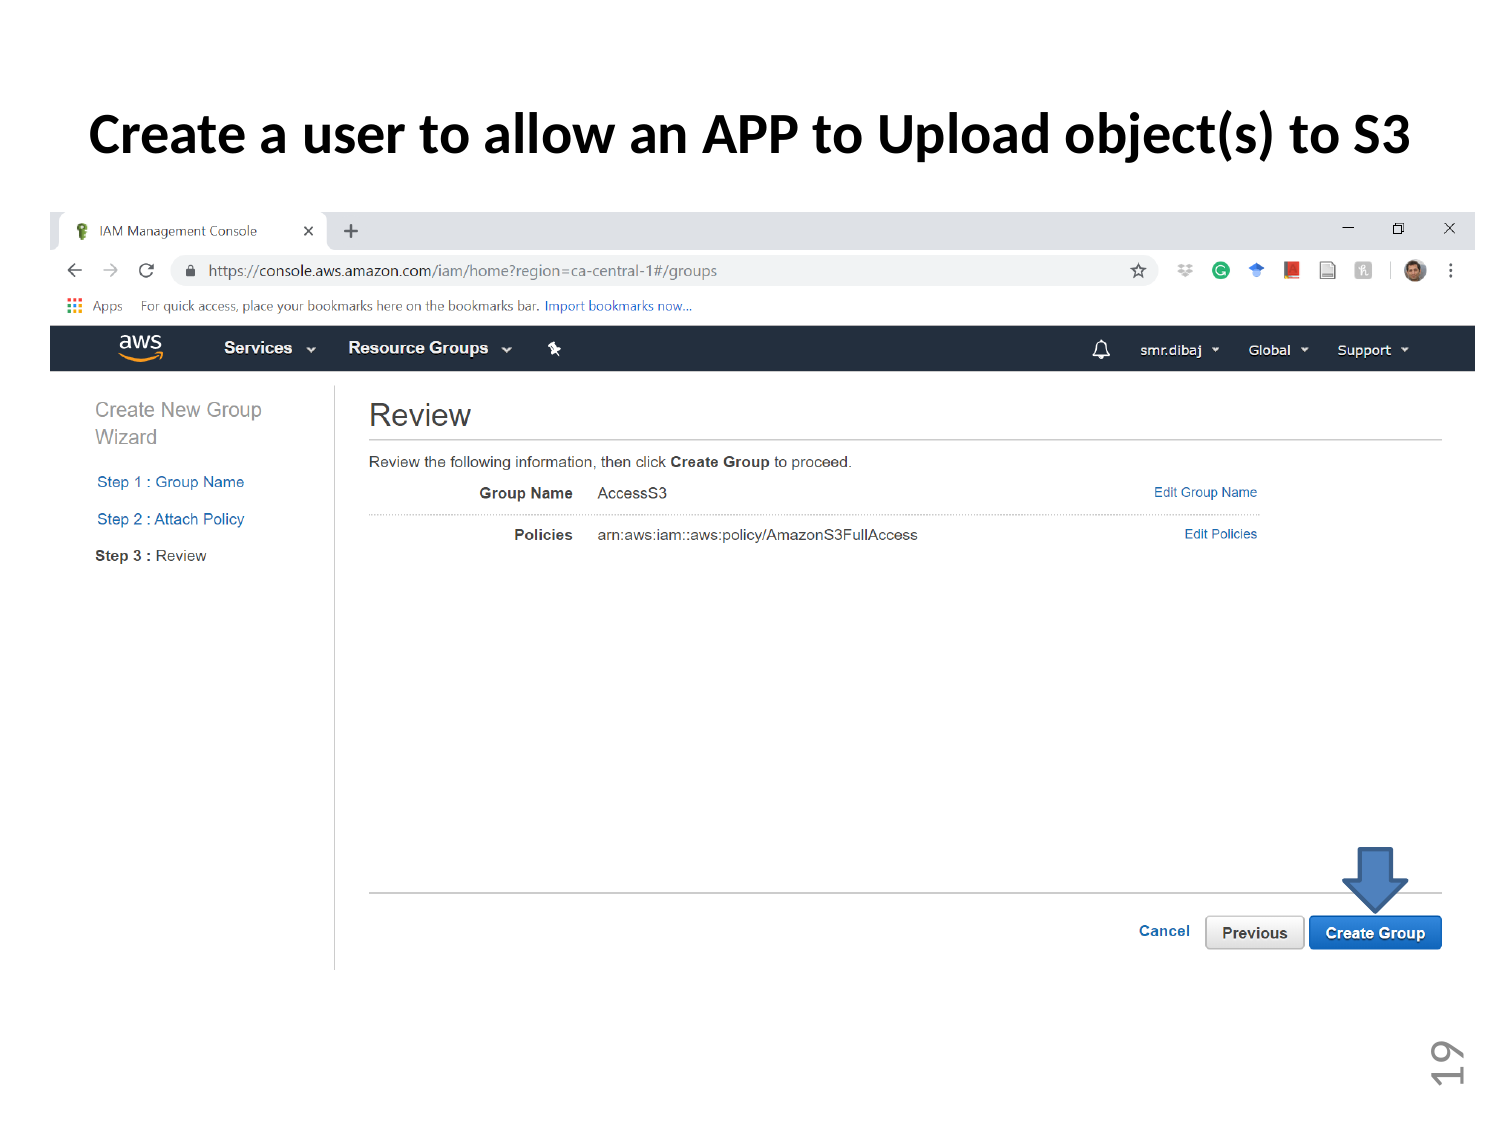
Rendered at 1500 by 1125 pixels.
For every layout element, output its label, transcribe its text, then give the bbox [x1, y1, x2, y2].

text_box Create a user to allow an APP to Upload object(s) to S3 [74, 87, 1438, 173]
slide_number 19 [1412, 1025, 1475, 1125]
picture [49, 212, 1476, 970]
